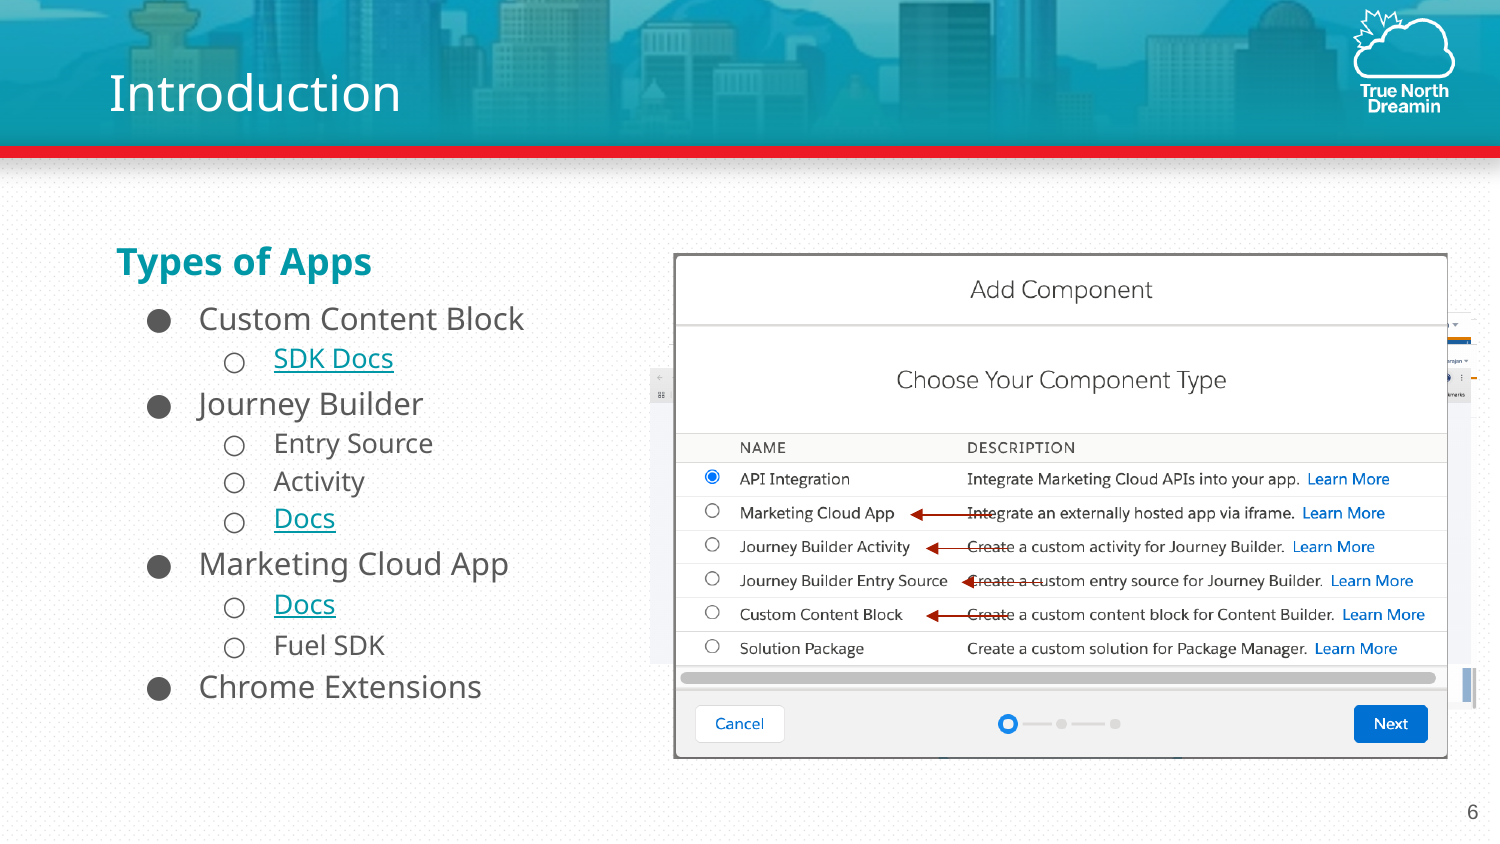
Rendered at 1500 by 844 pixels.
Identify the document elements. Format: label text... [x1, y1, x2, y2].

slide_number ‹#› [1403, 779, 1494, 844]
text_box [672, 252, 1448, 759]
title Introduction [94, 46, 914, 139]
picture [0, 0, 1500, 844]
subtitle Types of Apps [100, 216, 1114, 291]
list Custom Content Block SDK Docs Journey Builder Entry Source Activity Docs Marketing Cloud App Docs Fuel SDK Chrome Extensions [108, 291, 667, 751]
